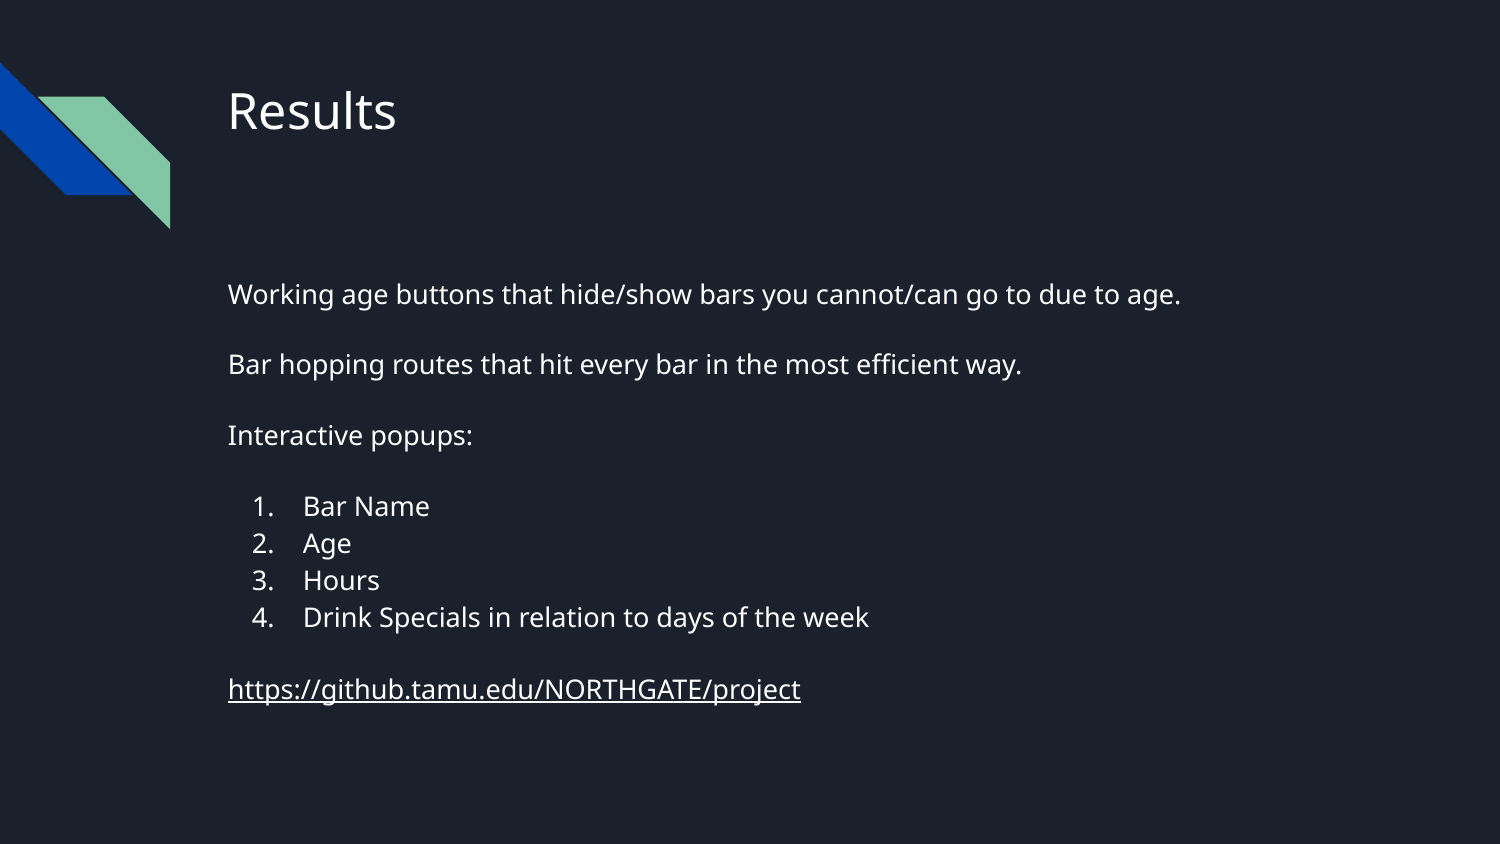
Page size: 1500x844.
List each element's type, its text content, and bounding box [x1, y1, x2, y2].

title Results [212, 64, 1368, 215]
list Working age buttons that hide/show bars you cannot/can go to due to age. Bar hopping routes that hit every bar in the most efficient way. Interactive popups: Bar Name Age Hours Drink Specials in relation to days of the week https://github.tamu.edu/NORTHGATE/project [212, 257, 1368, 735]
